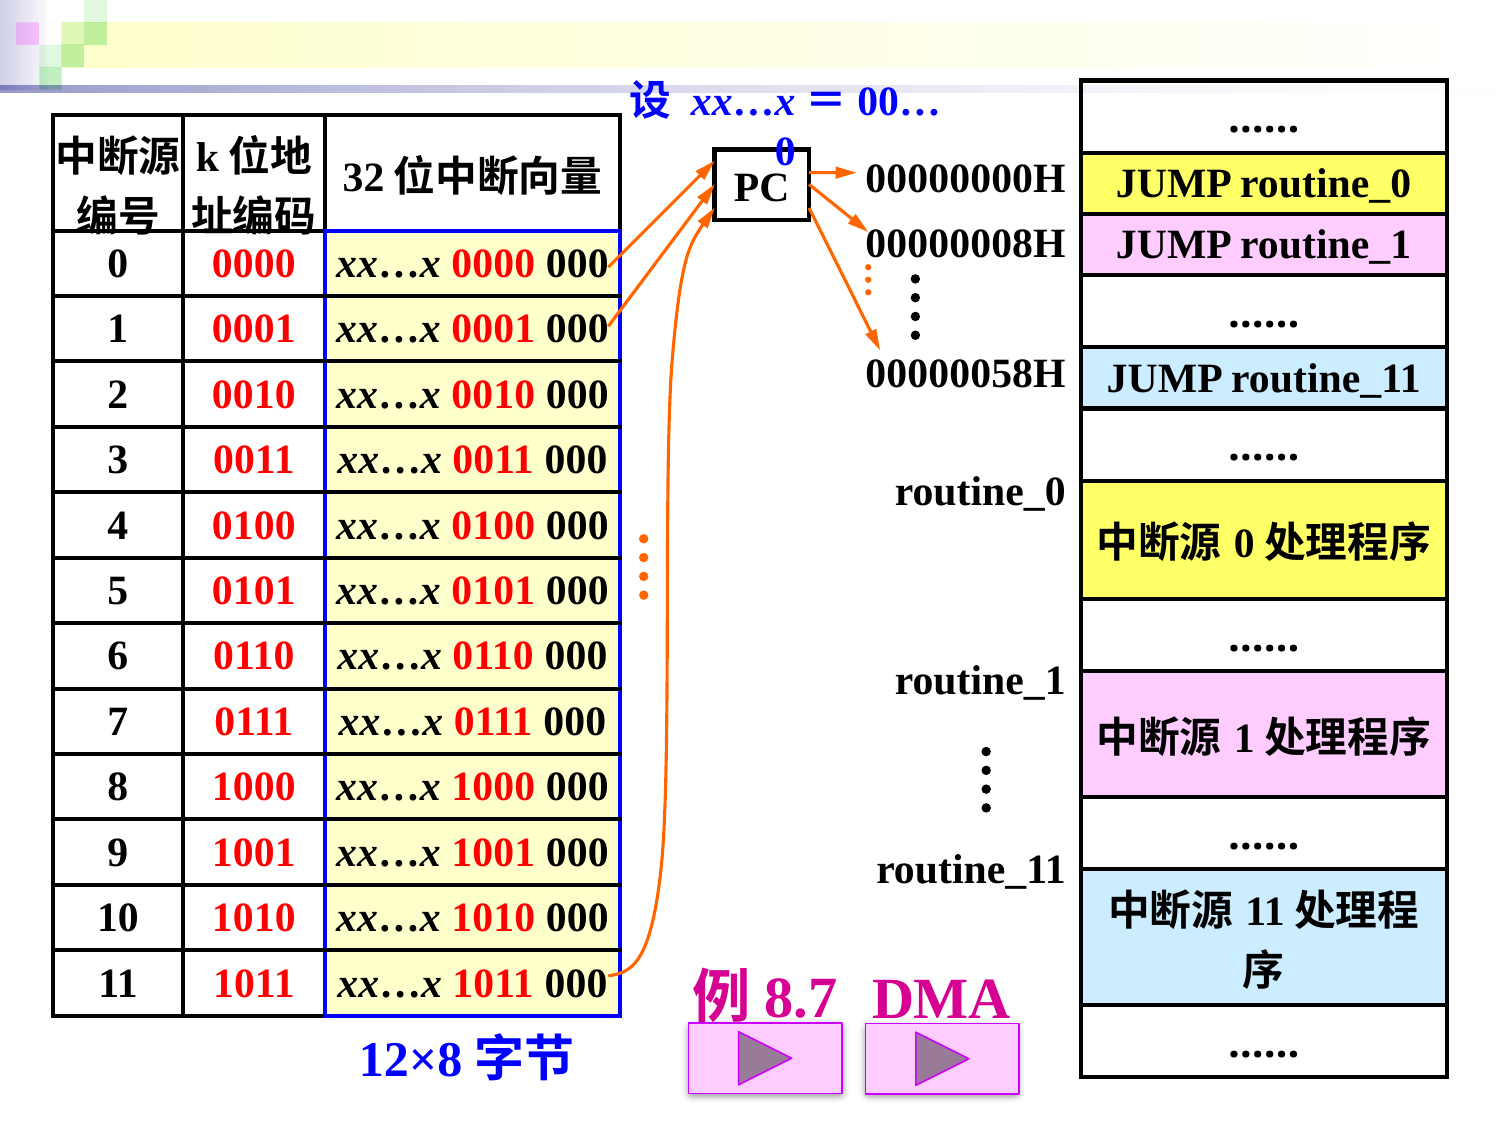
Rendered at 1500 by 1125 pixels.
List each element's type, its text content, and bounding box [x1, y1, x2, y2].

text_box [865, 1023, 1020, 1095]
table_cell 3 [55, 429, 181, 490]
table_cell …… [1083, 799, 1445, 867]
text_box [809, 184, 868, 232]
table_cell 1000 [185, 756, 323, 817]
text_box 00000008H [832, 208, 1081, 273]
table_cell 中断源11处理程序 [1083, 871, 1445, 1003]
table_cell xx…x 0101 000 [327, 560, 618, 621]
table_cell 0110 [185, 625, 323, 687]
table_cell xx…x 0011 000 [327, 429, 618, 490]
table_cell 0001 [185, 298, 323, 359]
table_cell 中断源1处理程序 [1083, 673, 1445, 795]
table_header k位地址编码 [185, 117, 323, 229]
table_cell 0011 [185, 429, 323, 490]
table_cell 5 [55, 560, 181, 621]
text_box 设 xx…x＝00…0 [608, 66, 963, 182]
text_box DMA [857, 952, 1027, 1038]
table_cell …… [1083, 1007, 1445, 1075]
table_cell 1 [55, 298, 181, 359]
table_cell 0 [55, 233, 181, 294]
table_cell 0000 [185, 233, 323, 294]
text_box 12×8字节 [324, 1018, 609, 1094]
table_cell xx…x 0110 000 [327, 625, 618, 687]
table_header 中断源编号 [55, 117, 181, 229]
text_box 例8.7 [677, 951, 852, 1037]
table_cell JUMP routine_1 [1083, 216, 1445, 273]
table_cell 10 [55, 887, 181, 948]
table_cell JUMP routine_11 [1083, 349, 1445, 406]
table_cell 8 [55, 756, 181, 817]
table_cell JUMP routine_0 [1083, 155, 1445, 212]
table_cell …… [1083, 277, 1445, 345]
table_cell 中断源0处理程序 [1083, 483, 1445, 597]
table_cell xx…x 1011 000 [327, 952, 618, 1014]
table_cell xx…x 0001 000 [327, 298, 618, 359]
table_cell 1011 [185, 952, 323, 1014]
table_cell 0010 [185, 363, 323, 425]
text_box routine_1 [856, 645, 1081, 711]
text_box [608, 184, 715, 327]
table_cell 11 [55, 952, 181, 1014]
table_cell xx…x 1001 000 [327, 821, 618, 883]
table_cell xx…x 0100 000 [327, 494, 618, 556]
text_box routine_11 [832, 834, 1081, 899]
table_cell 1010 [185, 887, 323, 948]
table_cell …… [1083, 411, 1445, 479]
table_cell 9 [55, 821, 181, 883]
text_box 00000000H [832, 142, 1081, 208]
table_cell 6 [55, 625, 181, 687]
table_cell xx…x 1010 000 [327, 887, 618, 948]
table_cell xx…x 0000 000 [327, 233, 618, 294]
table_cell xx…x 0010 000 [327, 363, 618, 425]
table_header …… [1083, 83, 1445, 151]
table_cell 1001 [185, 821, 323, 883]
table_cell 0111 [185, 691, 323, 752]
text_box routine_0 [844, 456, 1081, 521]
text_box 00000058H [832, 338, 1081, 403]
table_cell …… [1083, 601, 1445, 669]
table_cell 0100 [185, 494, 323, 556]
text_box [608, 207, 715, 977]
text_box [688, 1022, 843, 1094]
text_box PC [714, 182, 810, 220]
table_cell 2 [55, 363, 181, 425]
table_cell 7 [55, 691, 181, 752]
table_header 32位中断向量 [327, 117, 618, 229]
table_cell 4 [55, 494, 181, 556]
table_cell xx…x 1000 000 [327, 756, 618, 817]
table_cell 0101 [185, 560, 323, 621]
table_cell xx…x 0111 000 [327, 691, 618, 752]
text_box [809, 208, 880, 350]
